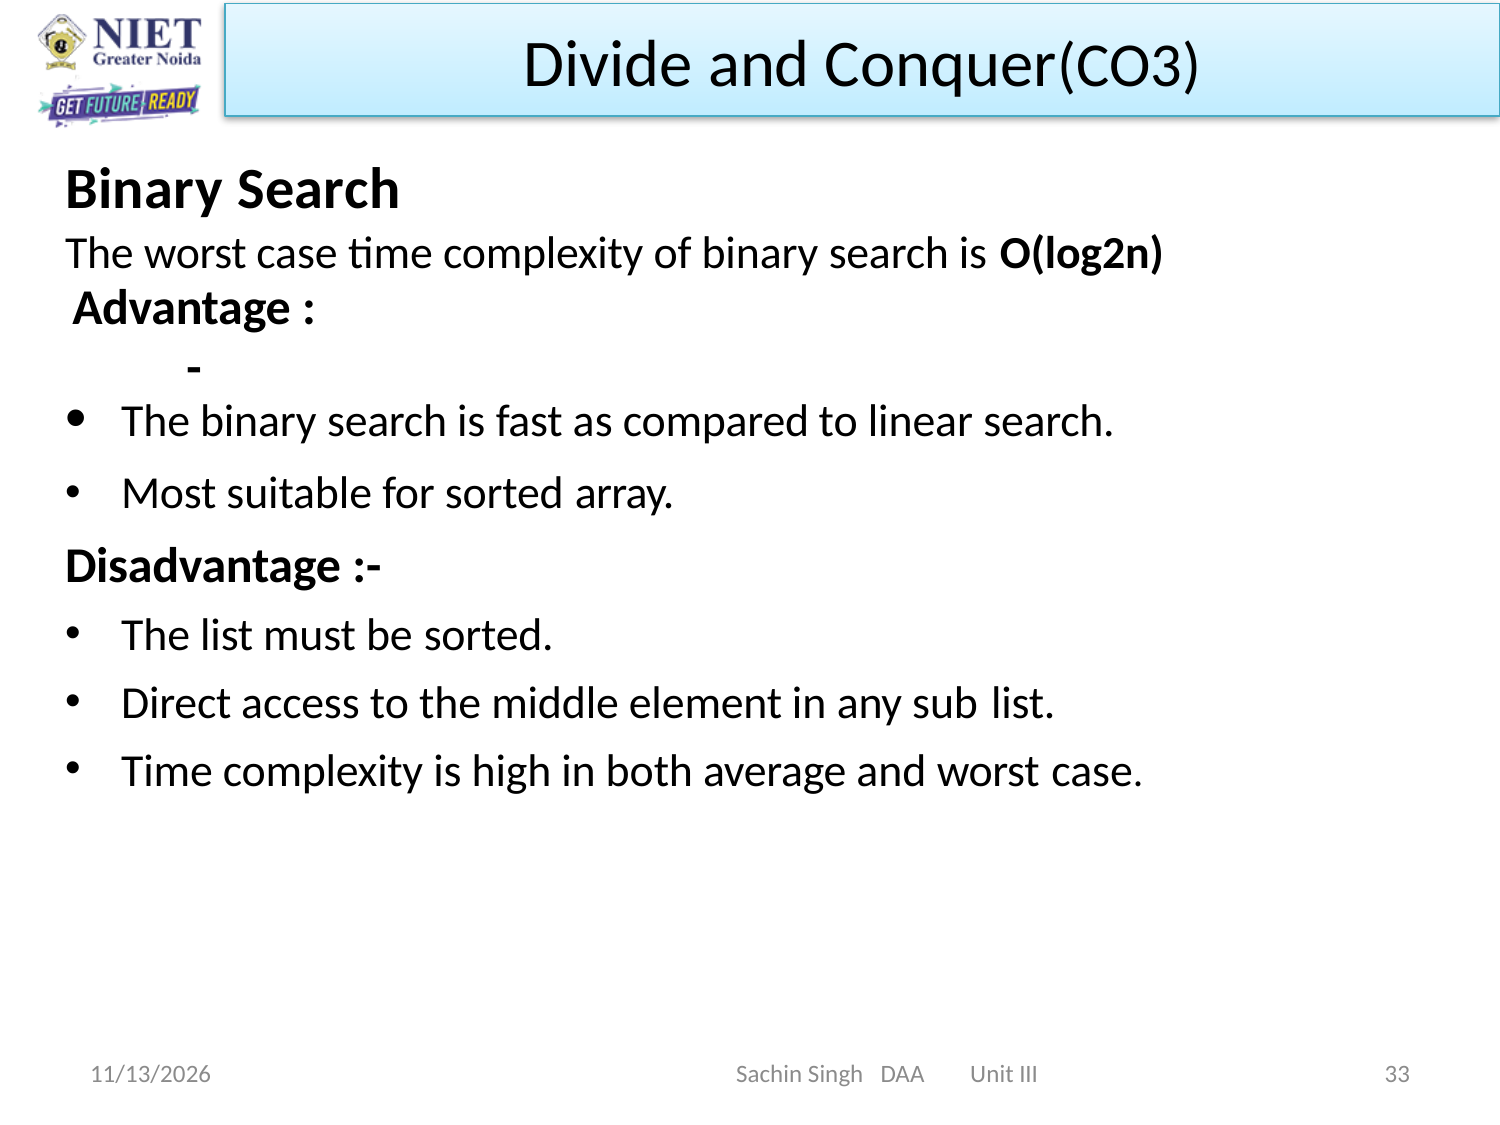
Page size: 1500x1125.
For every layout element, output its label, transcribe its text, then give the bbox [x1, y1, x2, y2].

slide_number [75, 1042, 425, 1103]
title Advantage :- [62, 278, 324, 370]
text_box Divide and Conquer(CO3) [238, 3, 1500, 117]
footer Sachin Singh DAA Unit III [512, 1042, 1263, 1103]
text_box The binary search is fast as compared to linear search. Most suitable for sorted array. Disadvantage :- The list must be sorted. Direct access to the middle element in any sub list. Time complexity is high in both average and worst case. [62, 370, 1263, 796]
picture [0, 3, 238, 138]
slide_number 33 [1263, 1042, 1425, 1103]
text_box Binary Search The worst case time complexity of binary search is O(log2n) [62, 148, 1225, 278]
